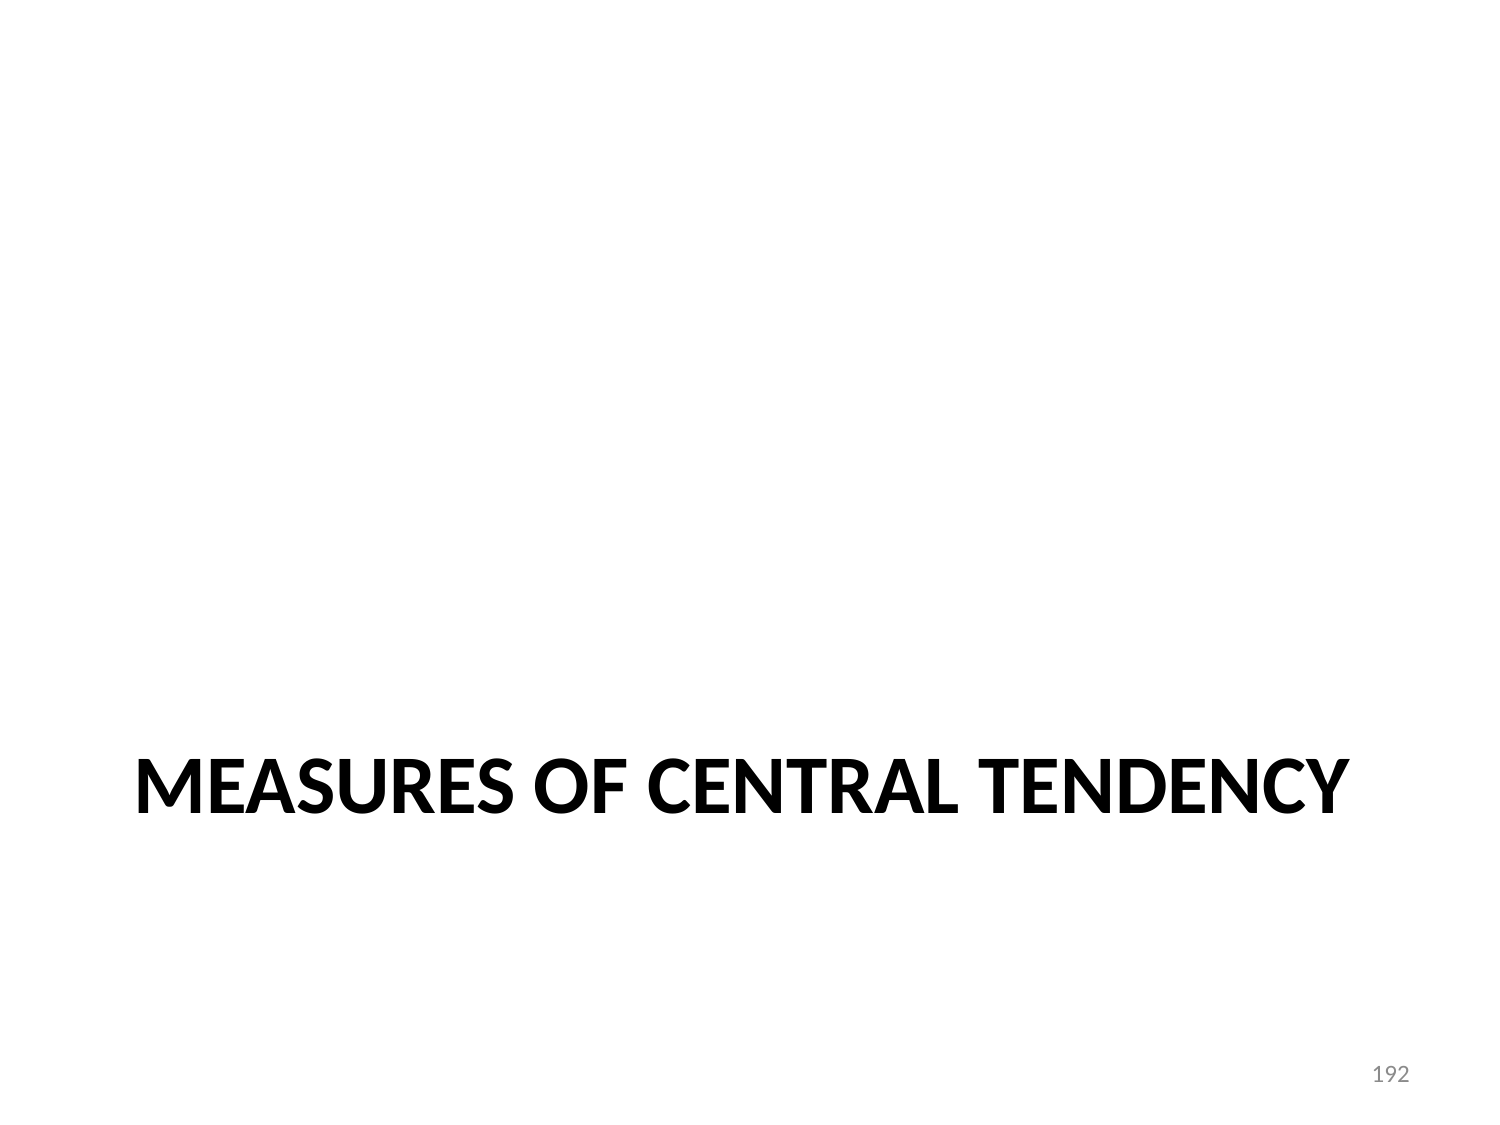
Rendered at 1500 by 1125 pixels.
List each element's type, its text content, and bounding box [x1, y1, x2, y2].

slide_number 192 [1074, 1042, 1425, 1103]
title Measures of Central tendency [118, 722, 1394, 947]
